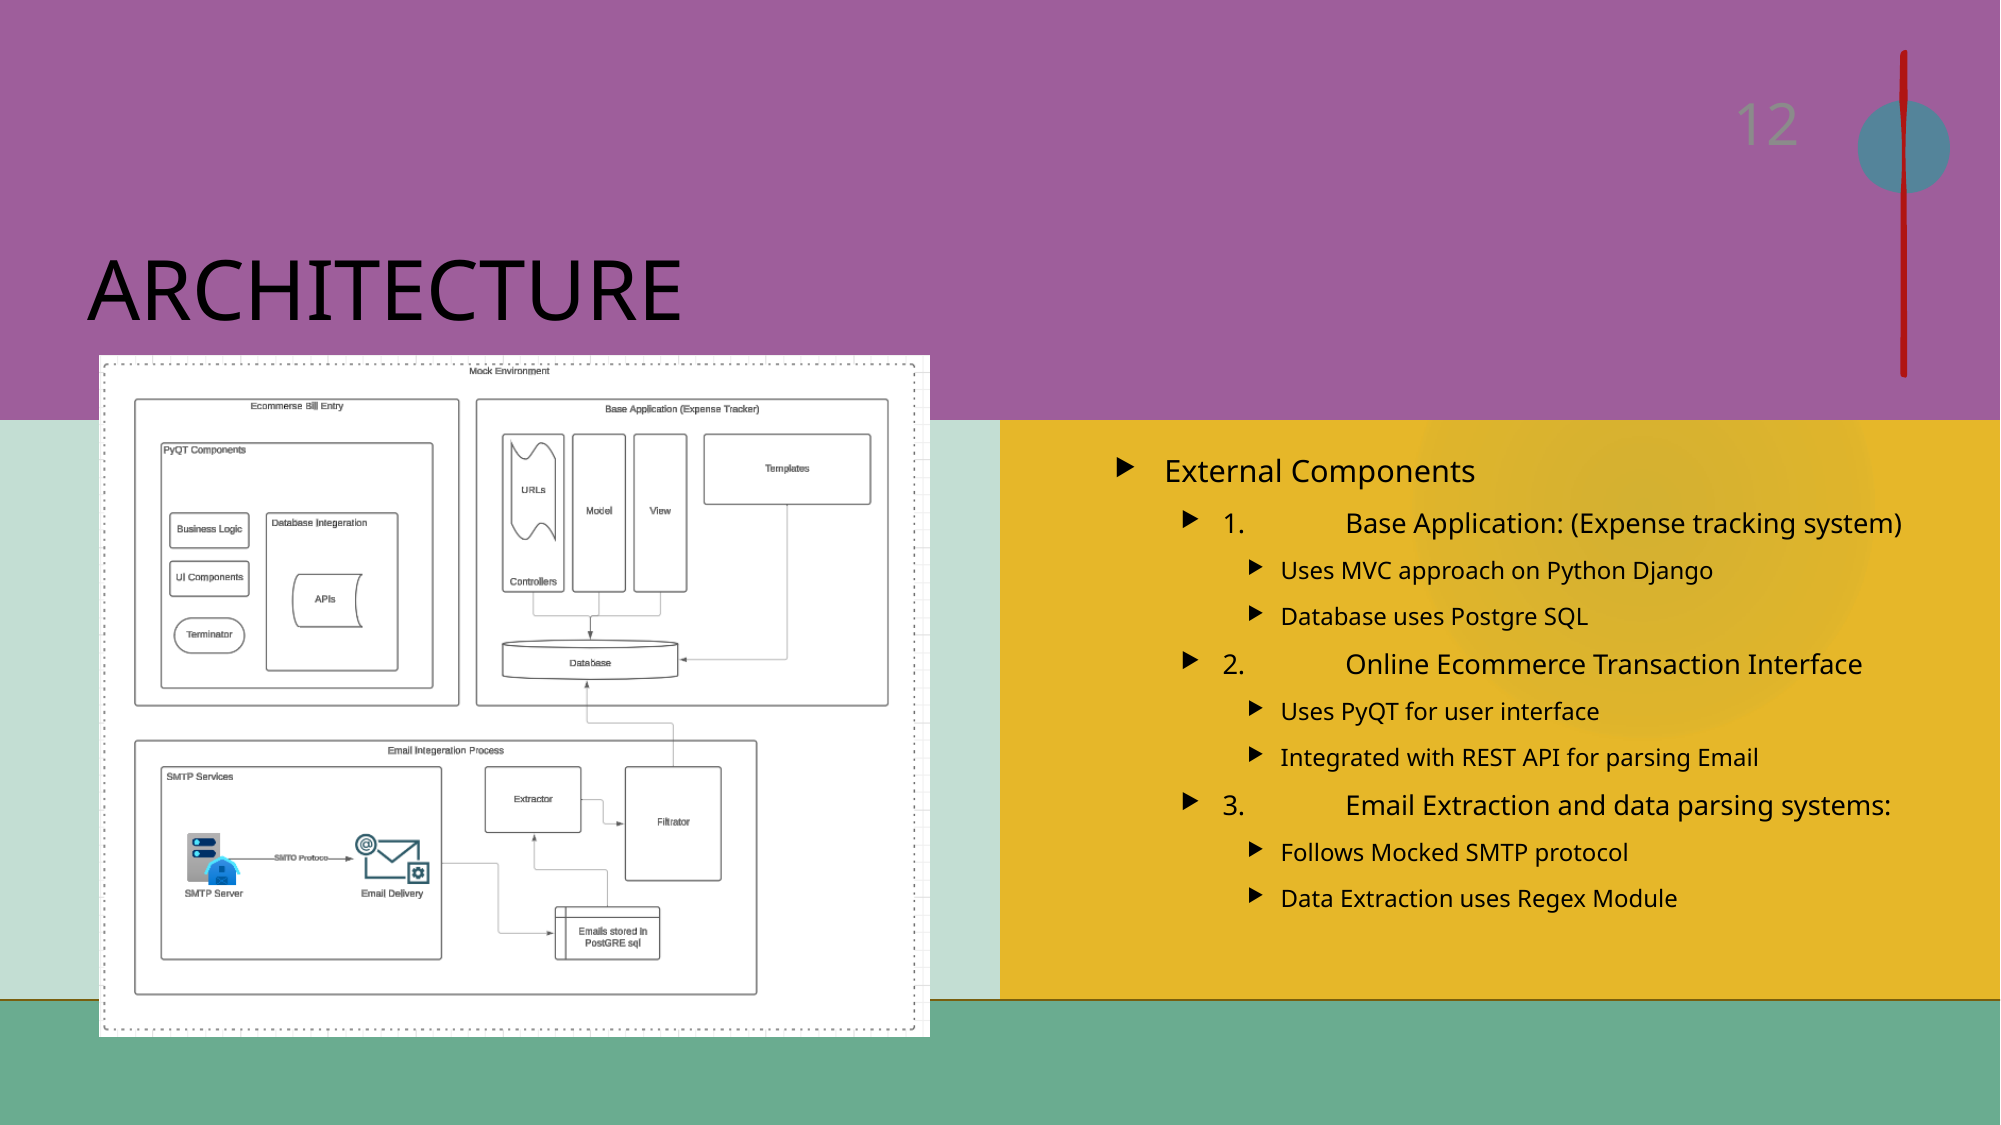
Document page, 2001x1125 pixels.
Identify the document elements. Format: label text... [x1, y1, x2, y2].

slide_number 12 [1698, 48, 1836, 175]
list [99, 355, 930, 1037]
list External Components 1. Base Application: (Expense tracking system) Uses MVC approach on Python Django Database uses Postgre SQL 2. Online Ecommerce Transaction Interface Uses PyQT for user interface Integrated with REST API for parsing Email 3. Email Extraction and data parsing systems: Follows Mocked SMTP protocol Data Extraction uses Regex Module [1099, 444, 1929, 965]
title Architecture [86, 67, 1815, 338]
